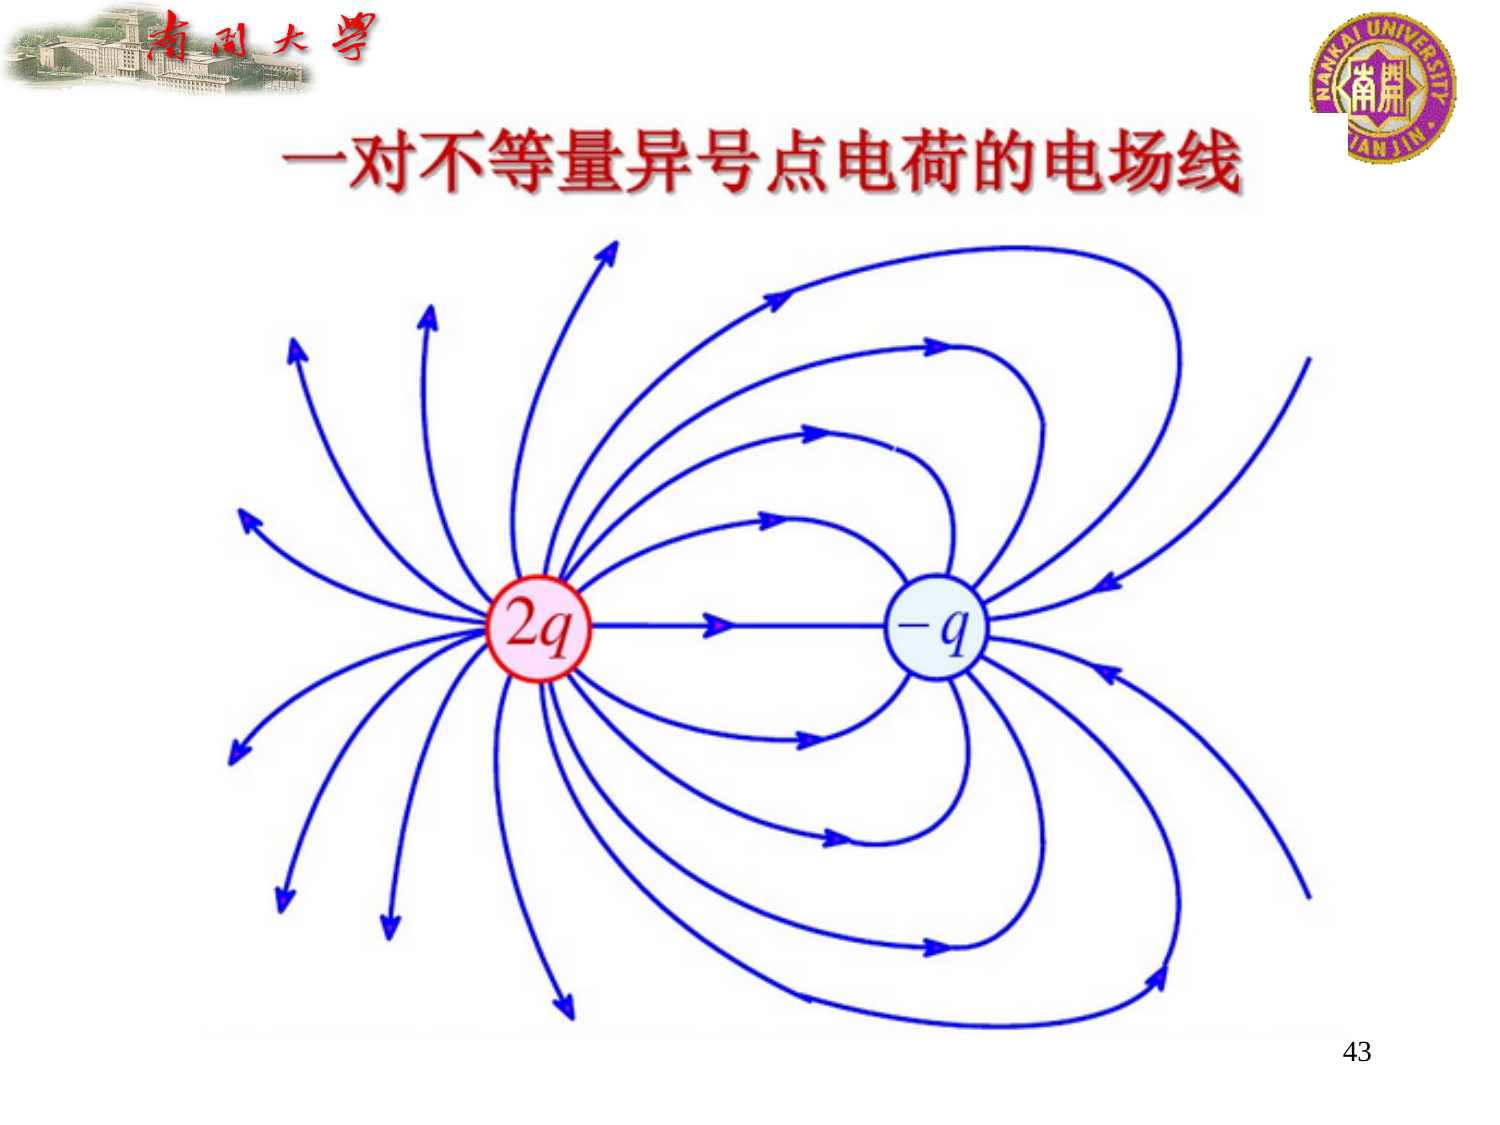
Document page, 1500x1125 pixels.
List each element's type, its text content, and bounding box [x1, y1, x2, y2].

picture [200, 0, 1500, 1042]
picture [0, 0, 388, 100]
slide_number 43 [1074, 1024, 1388, 1101]
